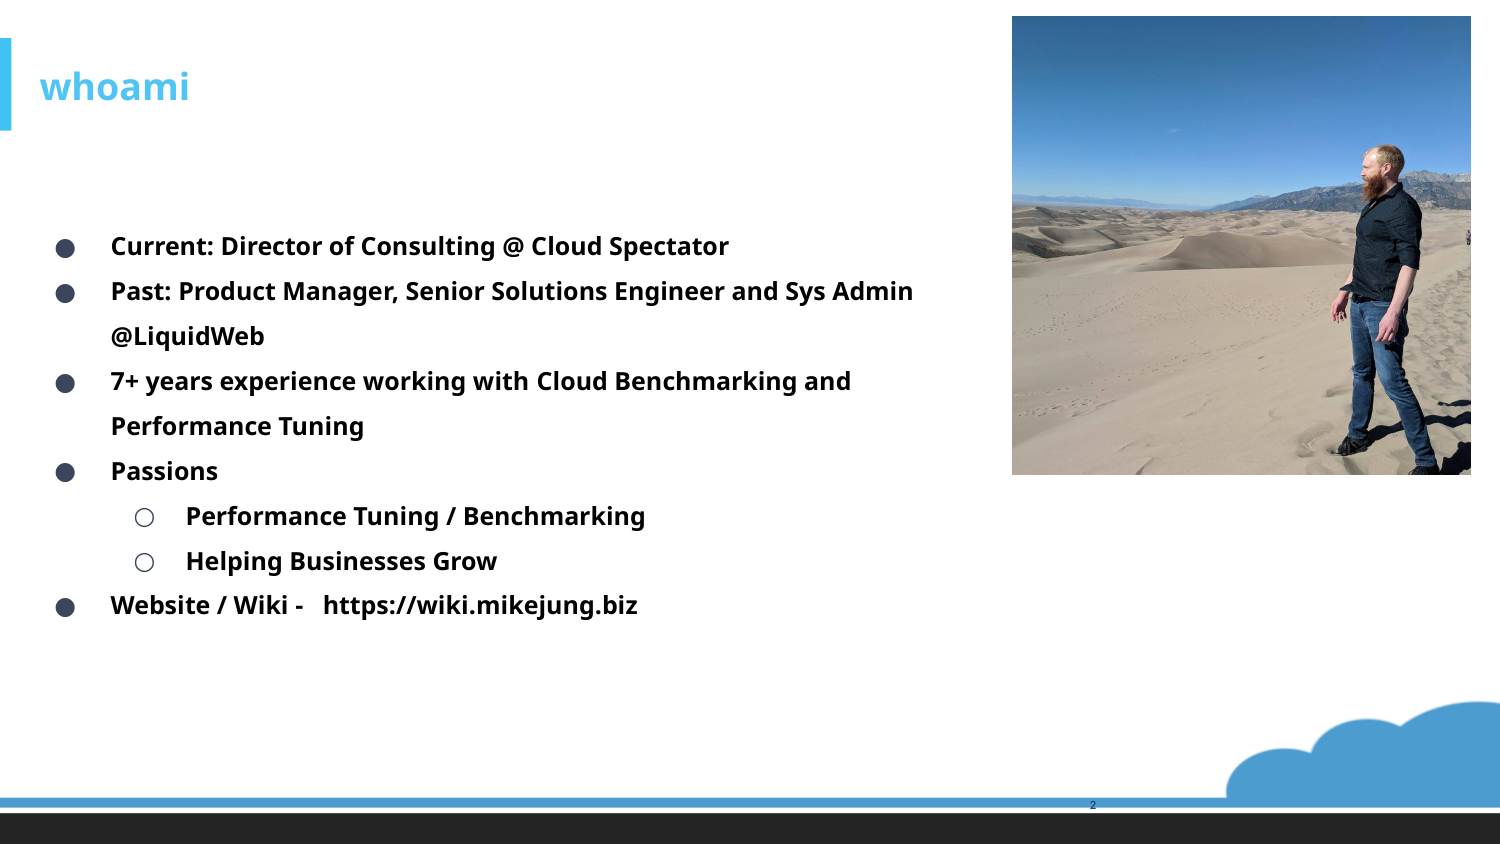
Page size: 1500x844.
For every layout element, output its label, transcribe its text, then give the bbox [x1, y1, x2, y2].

text_box whoami [24, 55, 206, 116]
slide_number 2 [1074, 782, 1425, 827]
text_box Current: Director of Consulting @ Cloud Spectator Past: Product Manager, Senior Solutions Engineer and Sys Admin @LiquidWeb 7+ years experience working with Cloud Benchmarking and Performance Tuning Passions Performance Tuning / Benchmarking Helping Businesses Grow Website / Wiki - https://wiki.mikejung.biz [20, 208, 988, 658]
picture [0, 0, 1500, 844]
text_box [0, 36, 14, 133]
